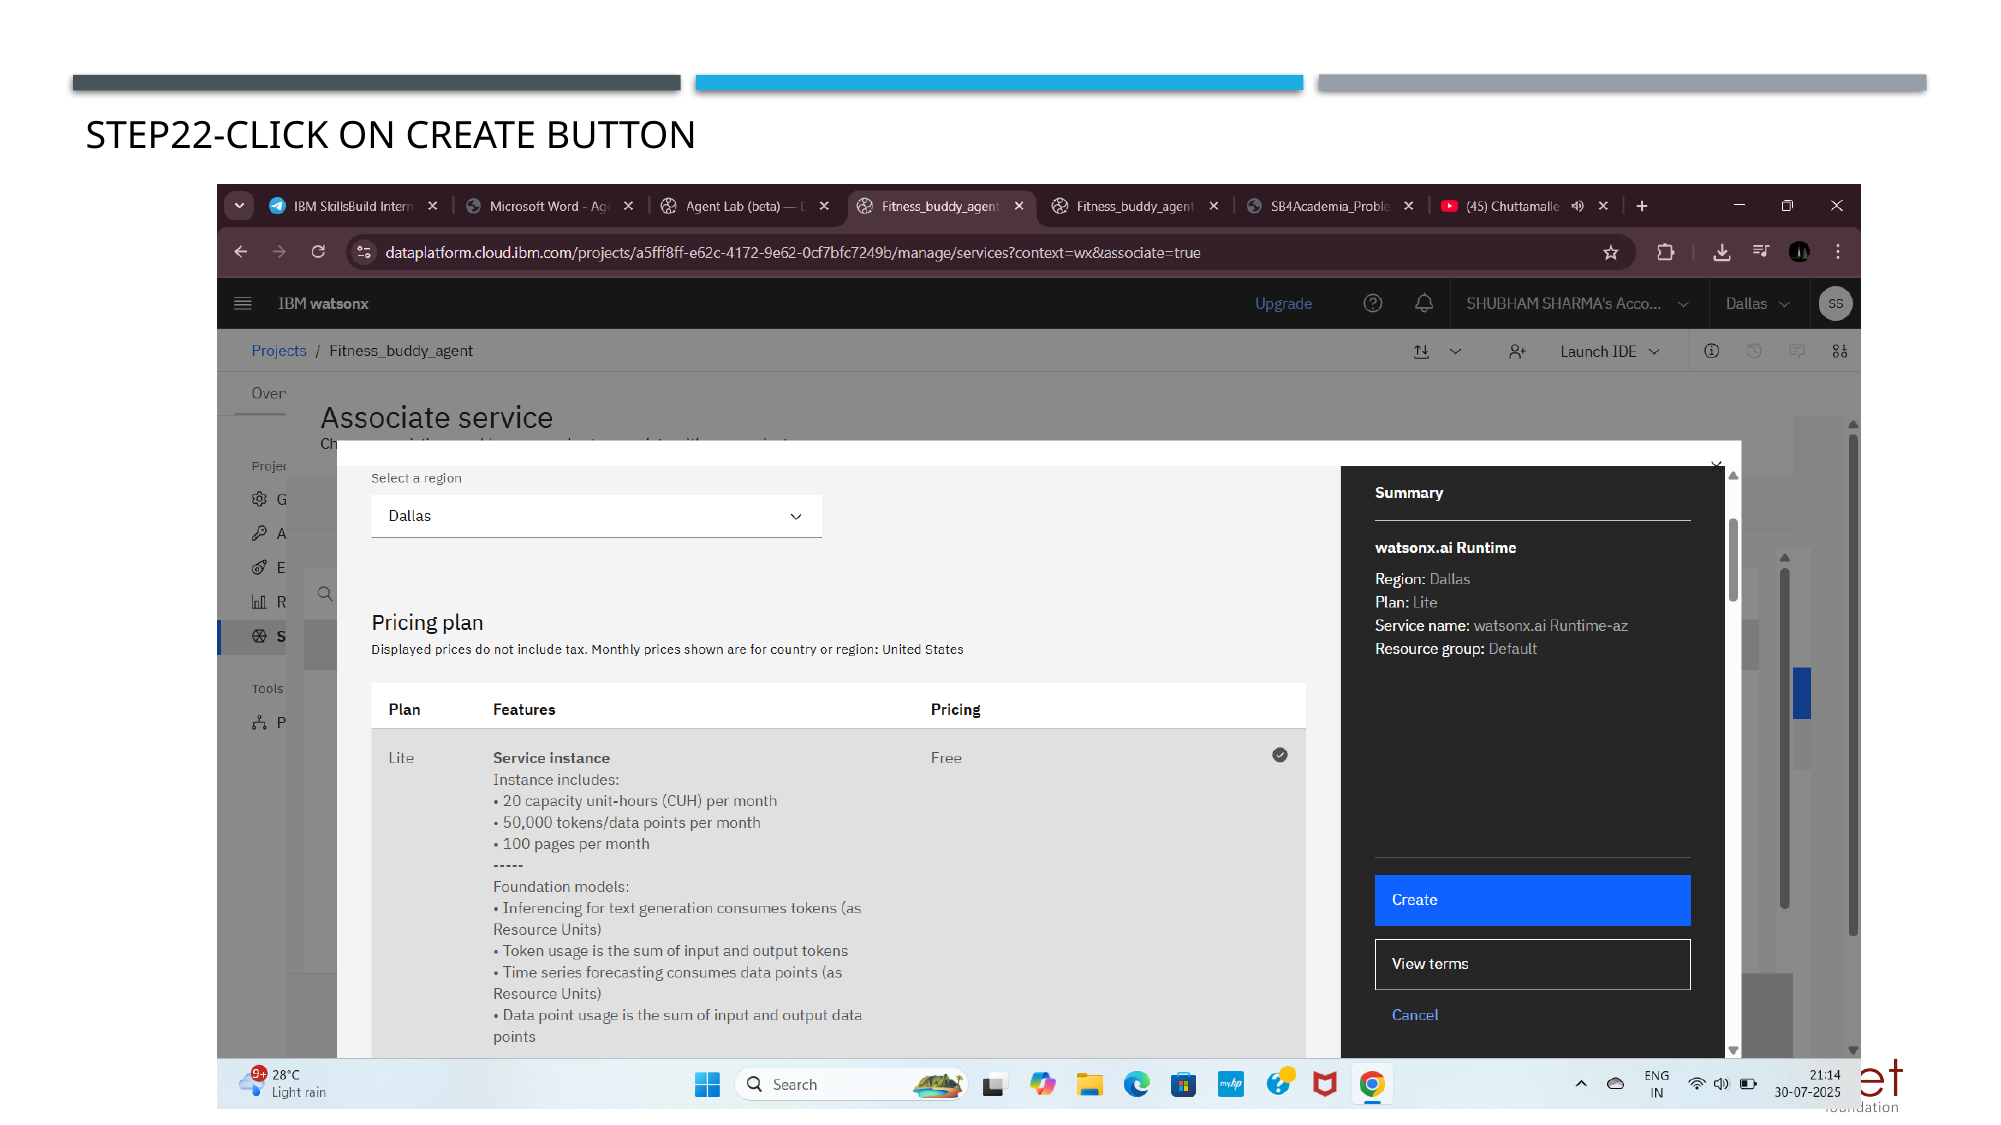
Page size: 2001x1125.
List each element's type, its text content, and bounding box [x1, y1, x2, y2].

text_box STEP22-CLICK ON CREATE BUTTON [70, 103, 713, 163]
picture [217, 184, 1905, 1116]
